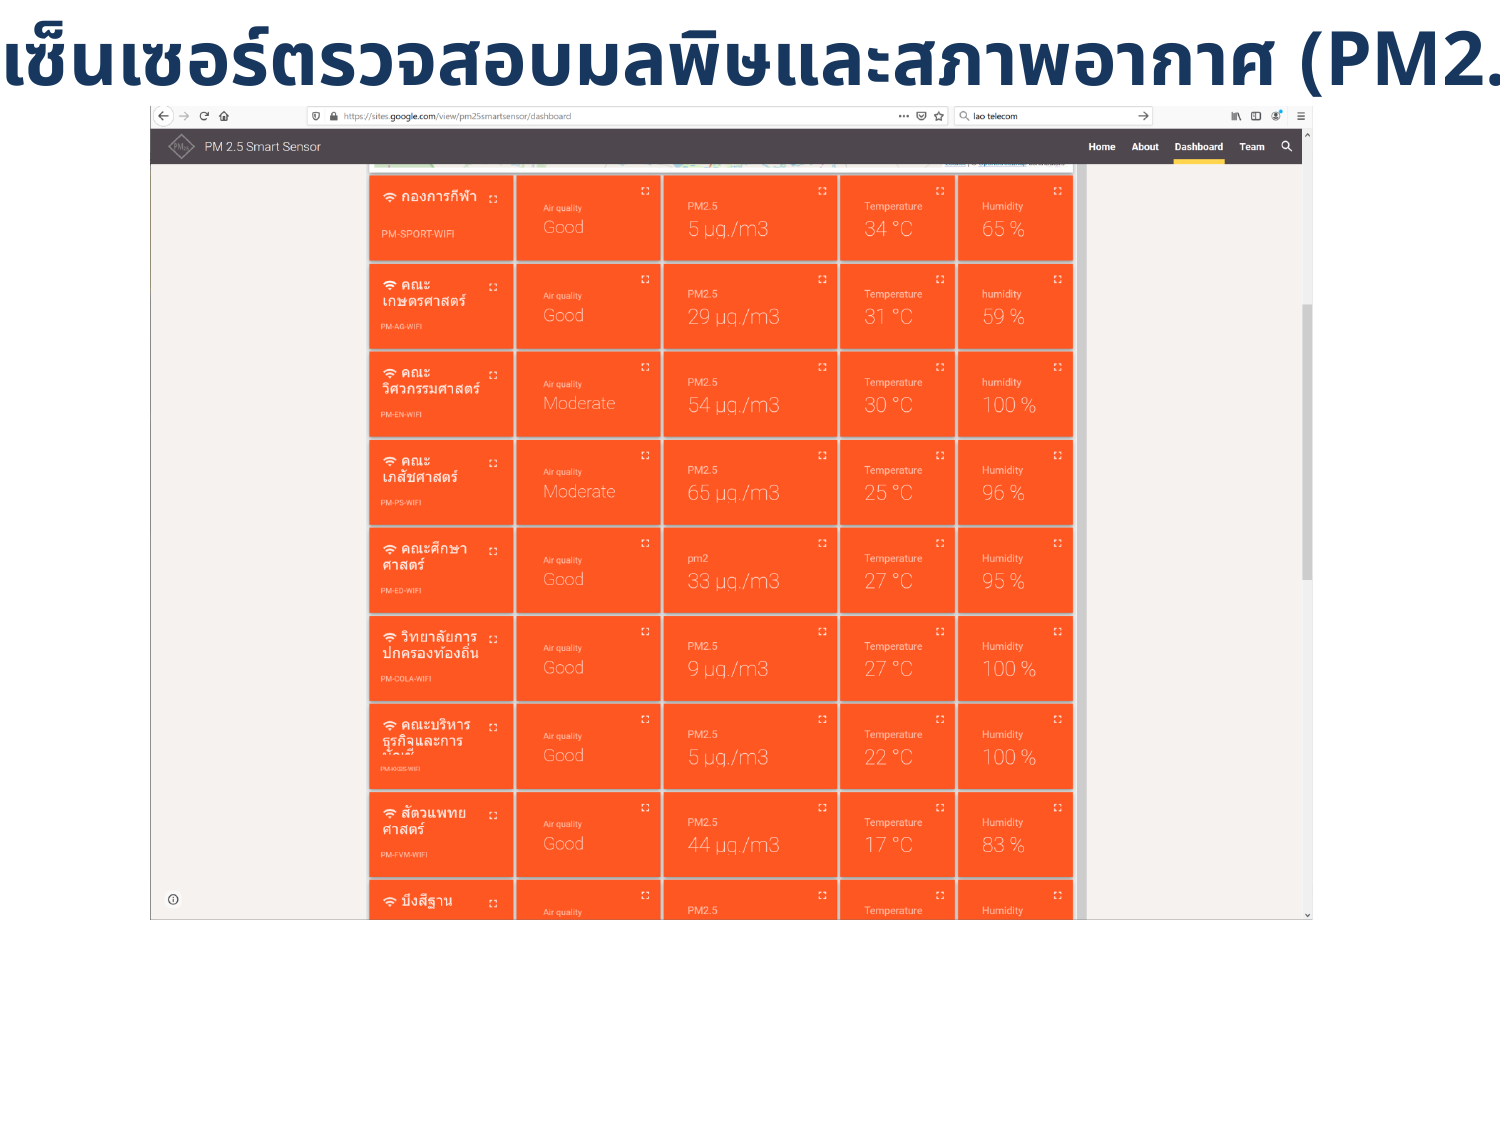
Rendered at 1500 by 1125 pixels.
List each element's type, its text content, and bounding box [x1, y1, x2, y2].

text_box เซ็นเซอร์ตรวจสอบมลพิษและสภาพอากาศ (PM2.5) [0, 3, 1500, 108]
picture [149, 105, 1313, 920]
